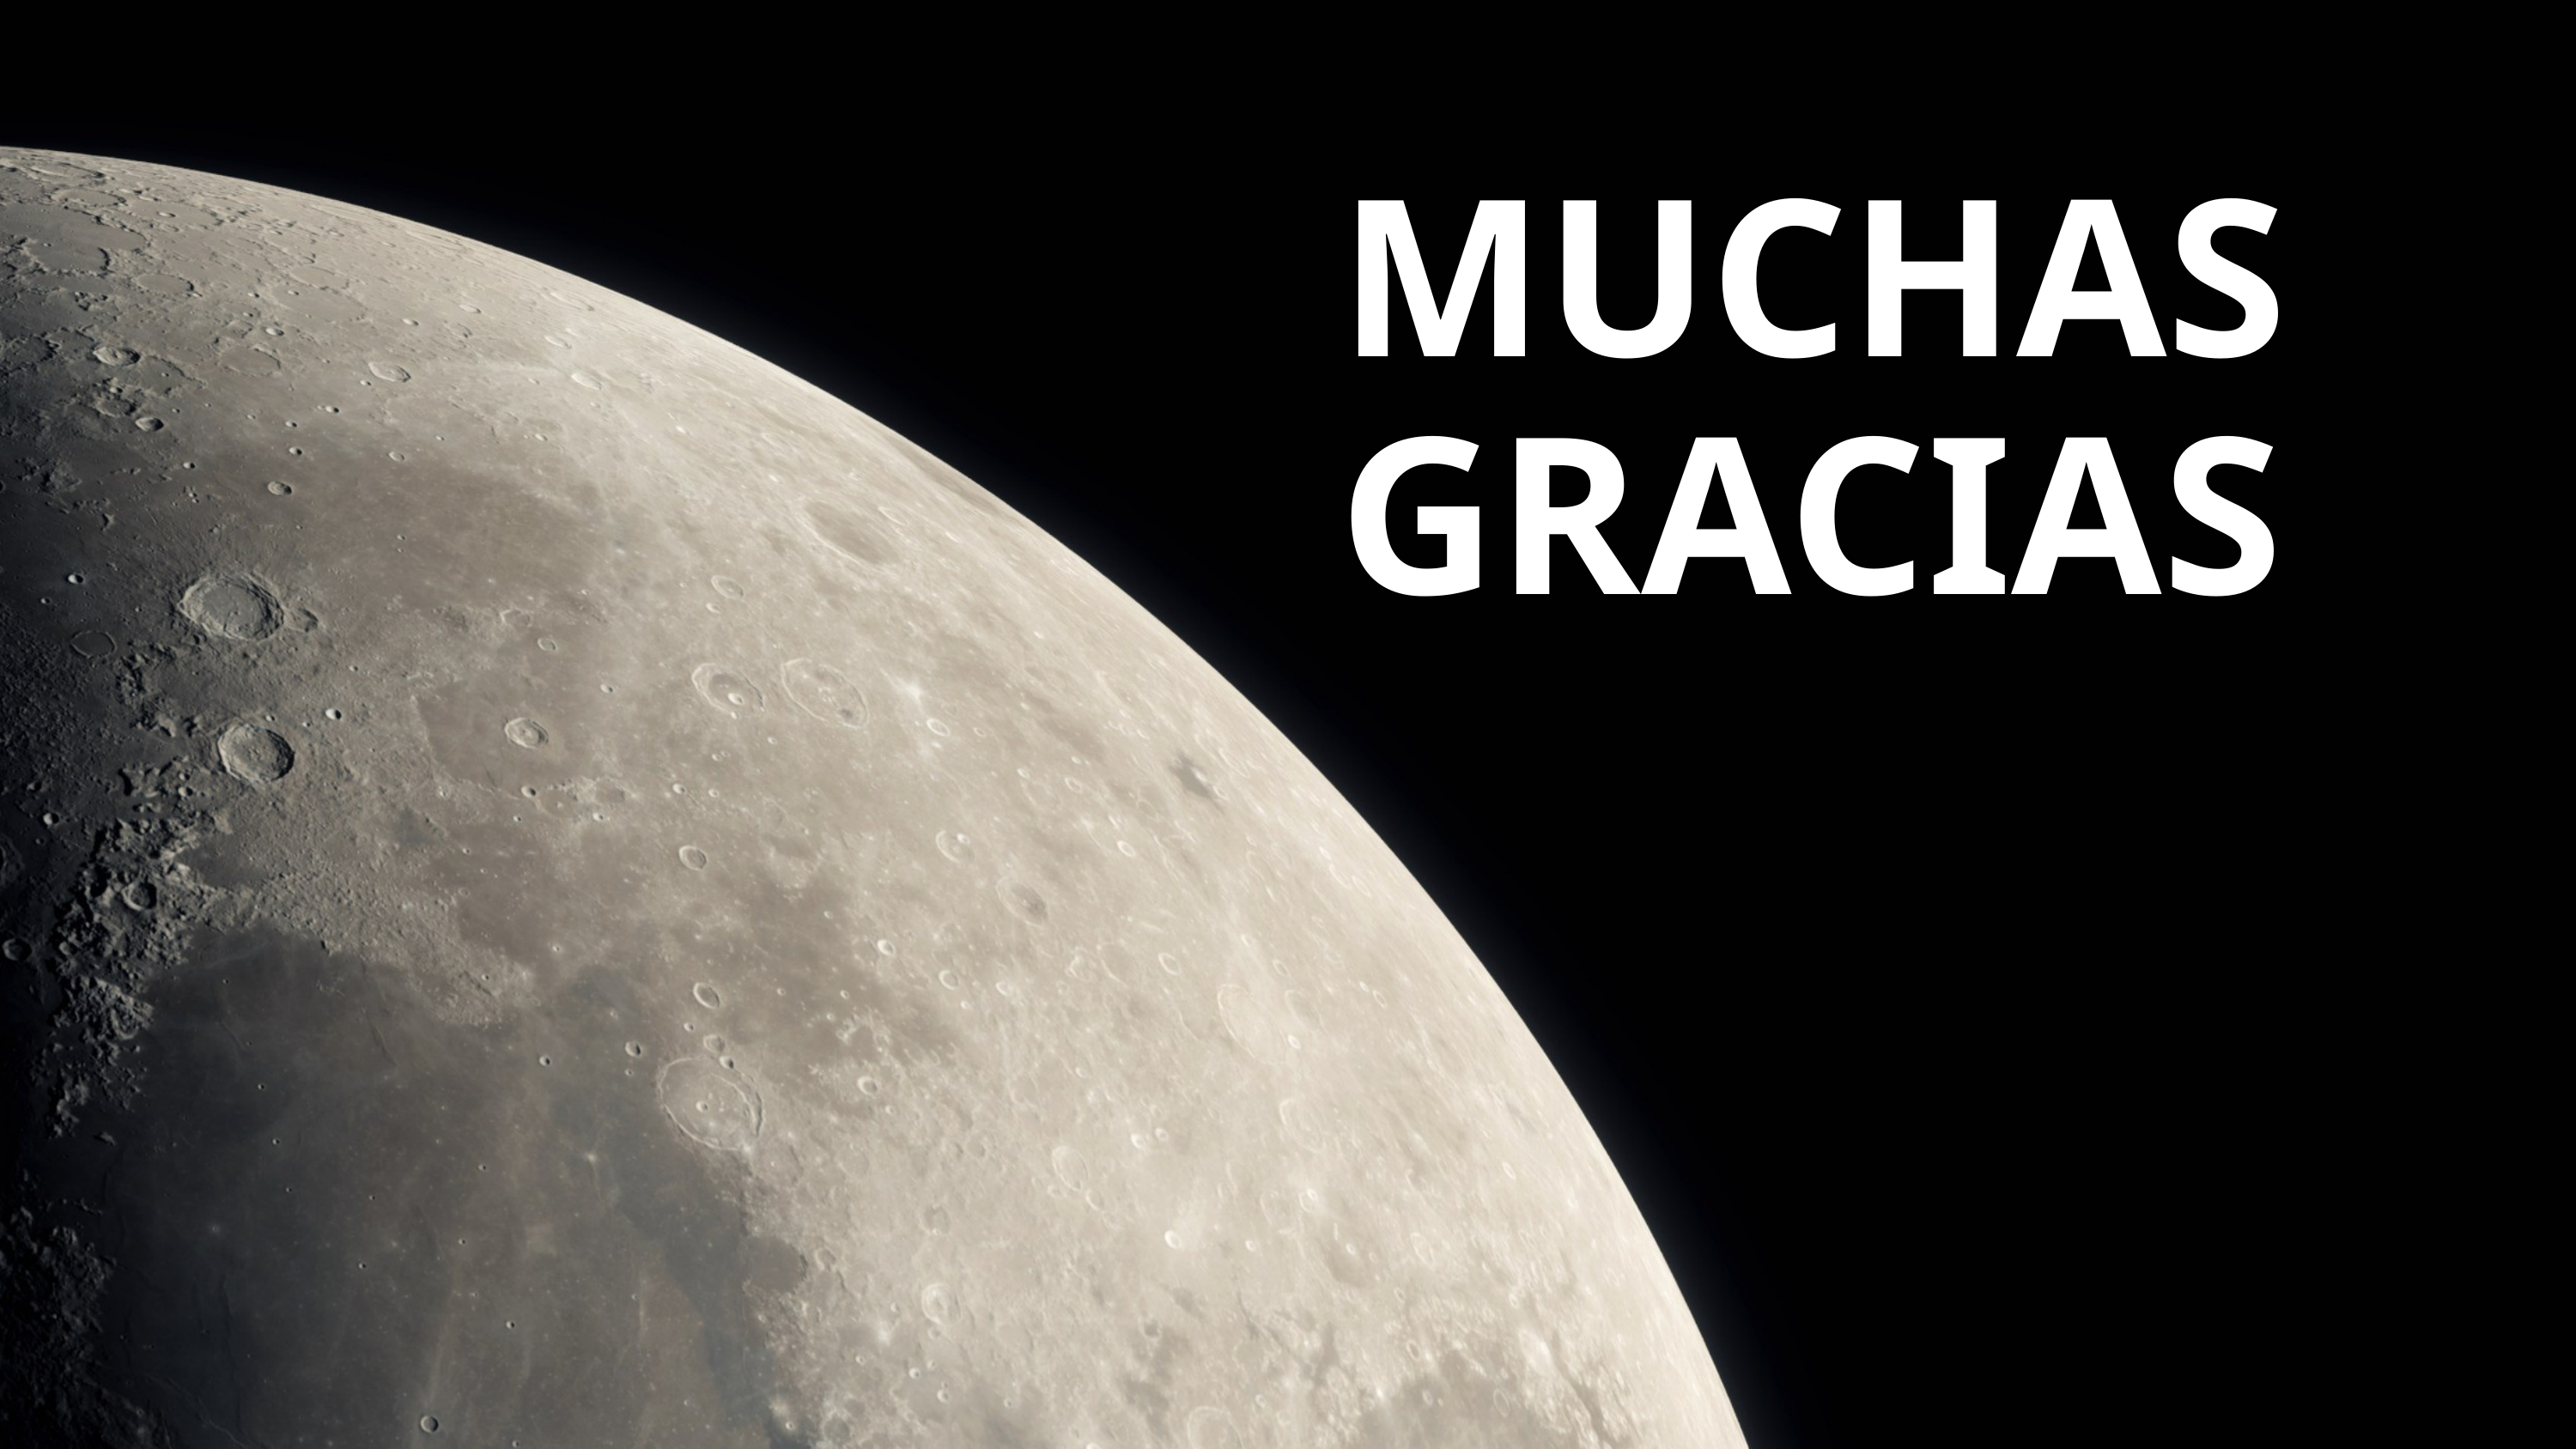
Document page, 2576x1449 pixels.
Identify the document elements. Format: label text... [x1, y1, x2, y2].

text_box [0, 0, 2576, 1449]
text_box MUCHAS GRACIAS [1339, 161, 2432, 639]
